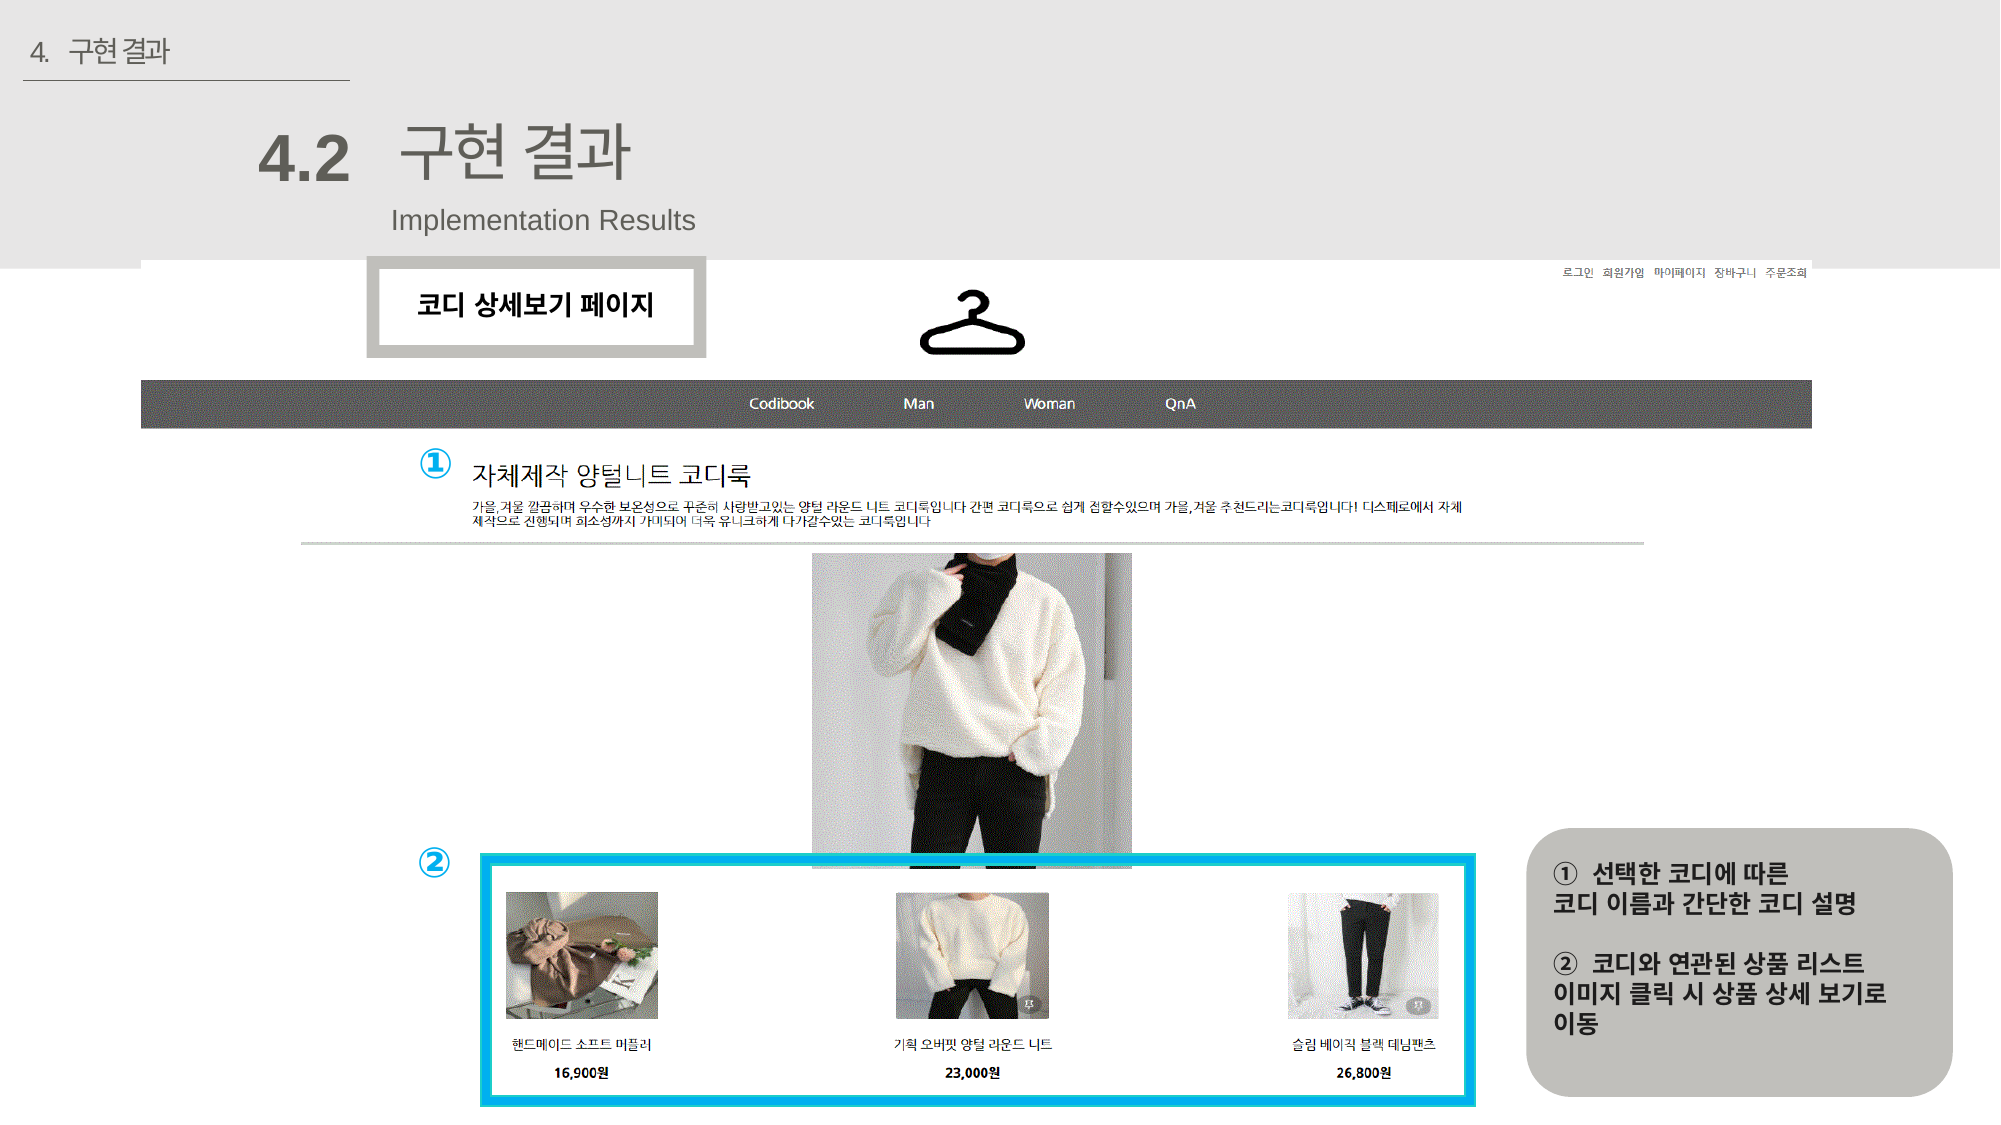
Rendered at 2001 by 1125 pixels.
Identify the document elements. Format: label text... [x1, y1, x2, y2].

text_box 구현 결과 [383, 105, 649, 193]
text_box 4. 구현 결과 [15, 25, 187, 76]
picture [141, 260, 1812, 1089]
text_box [366, 256, 707, 358]
text_box [480, 1089, 1476, 1107]
picture [1576, 1069, 1983, 1106]
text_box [1526, 828, 1953, 1097]
text_box Implementation Results [376, 193, 712, 244]
text_box 4.2 [243, 106, 366, 202]
picture [491, 864, 1465, 1089]
text_box [0, 0, 2000, 270]
